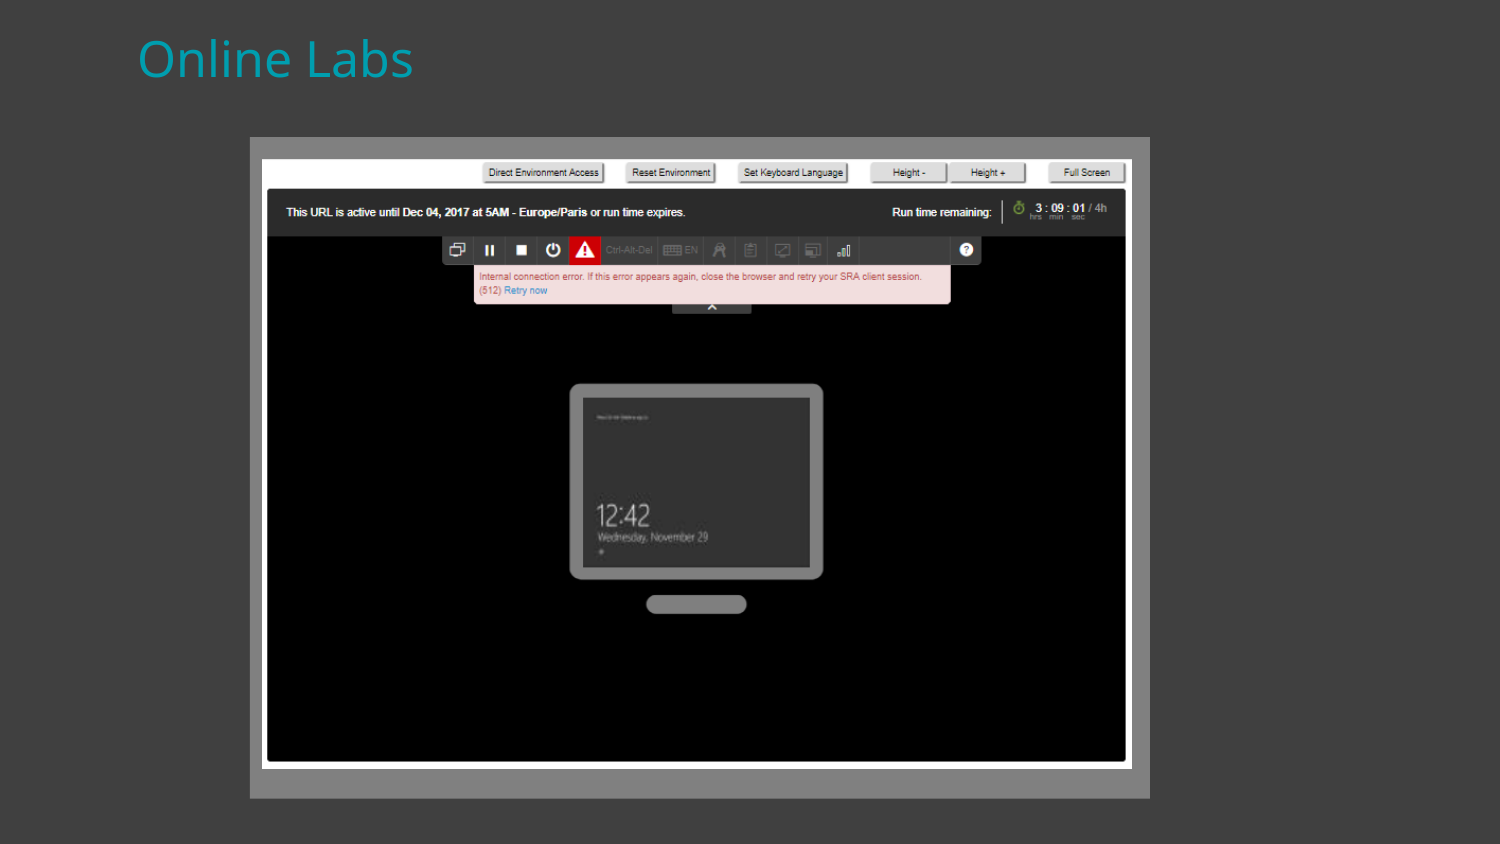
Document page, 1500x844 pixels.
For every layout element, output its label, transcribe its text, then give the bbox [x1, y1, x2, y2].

text_box Online Labs [137, 27, 852, 102]
text_box [249, 137, 1150, 799]
picture [262, 159, 1133, 769]
